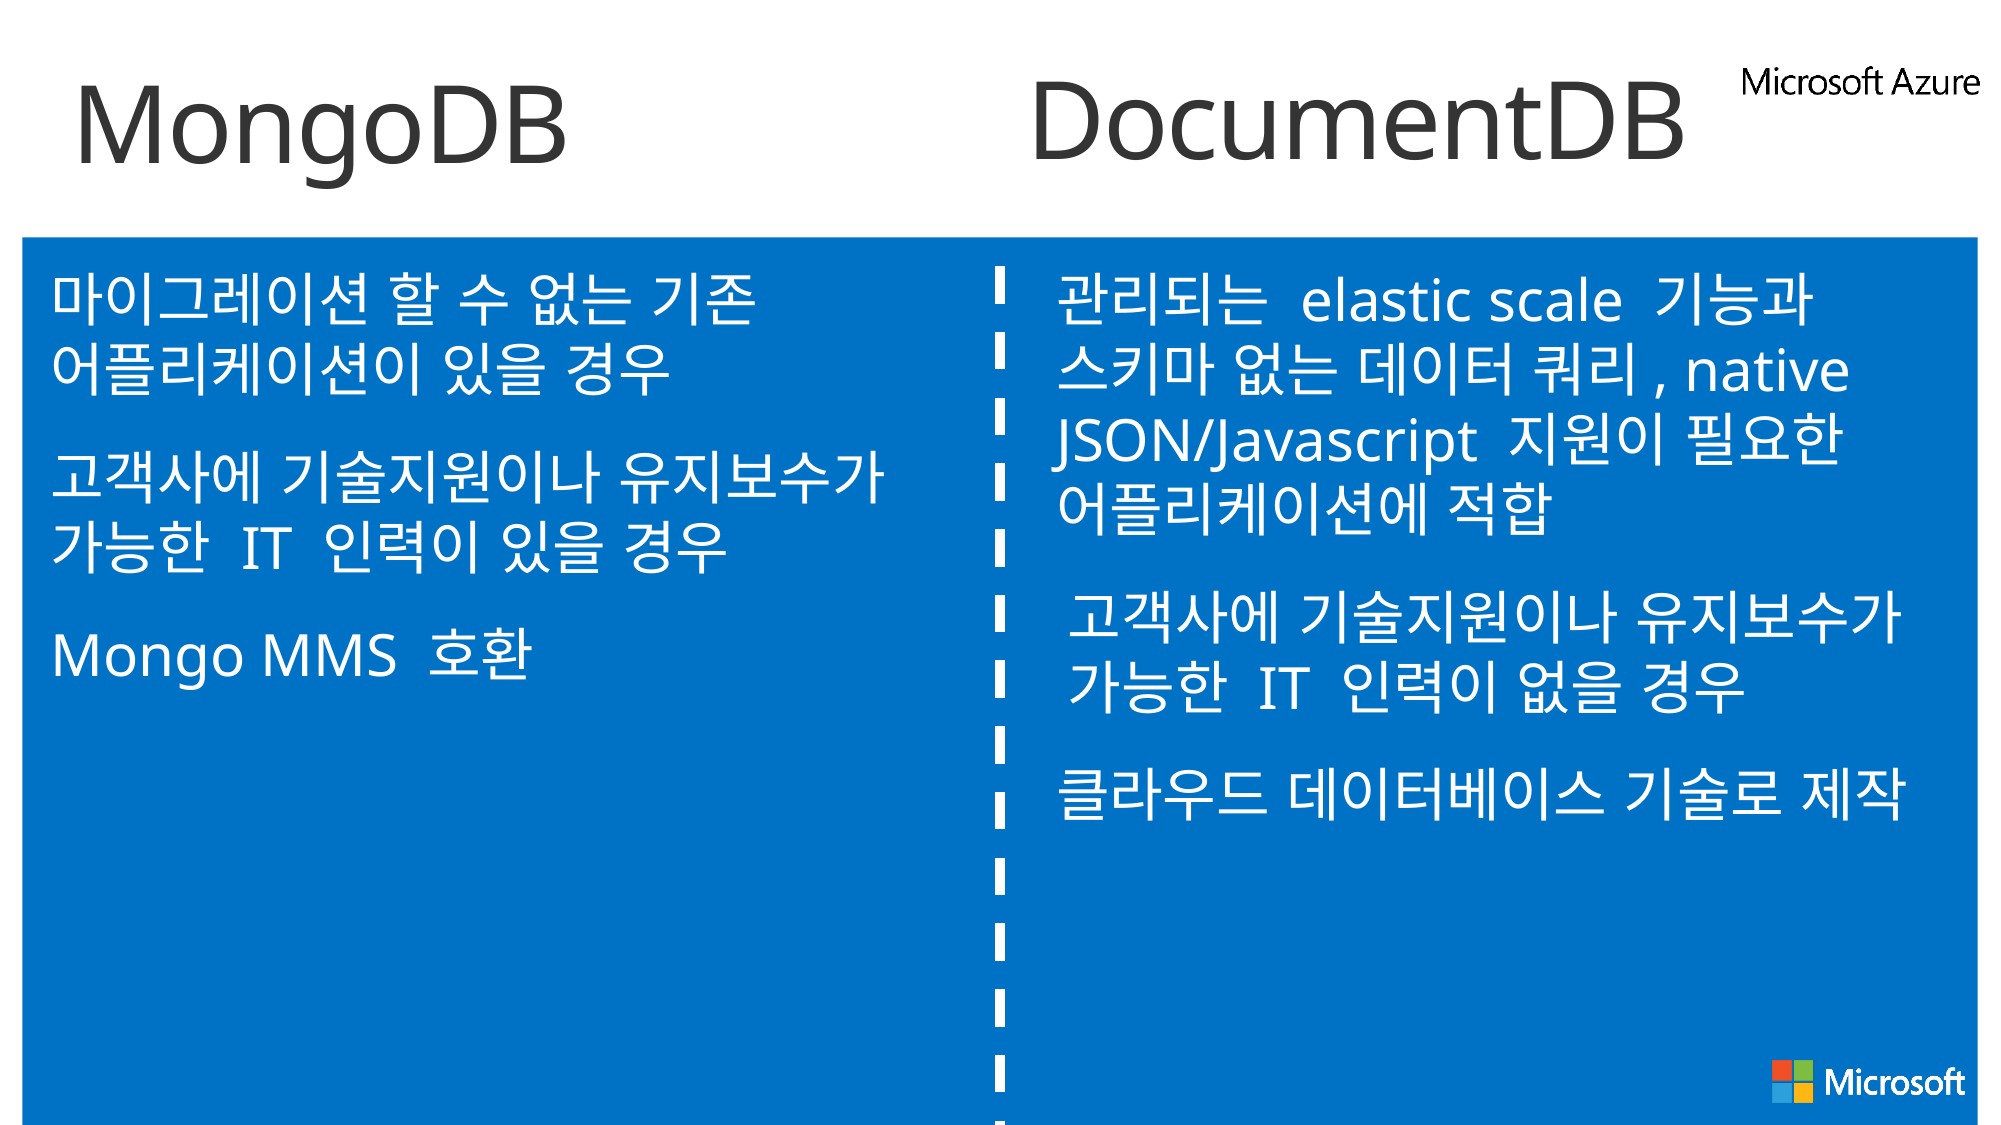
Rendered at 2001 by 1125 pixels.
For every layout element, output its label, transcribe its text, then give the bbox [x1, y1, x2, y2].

text_box DocumentDB [999, 48, 1939, 200]
title MongoDB [45, 48, 984, 200]
picture [1939, 49, 1998, 113]
text_box 관리되는 elastic scale 기능과 스키마 없는 데이터 쿼리, native JSON/Javascript 지원이 필요한 어플리케이션에 적합 고객사에 기술지원이나 유지보수가 가능한 IT 인력이 없을 경우 클라우드 데이터베이스 기술로 제작 [1040, 248, 1965, 1125]
text_box 마이그레이션 할 수 없는 기존 어플리케이션이 있을 경우 고객사에 기술지원이나 유지보수가 가능한 IT 인력이 있을 경우 Mongo MMS 호환 [23, 248, 985, 1125]
